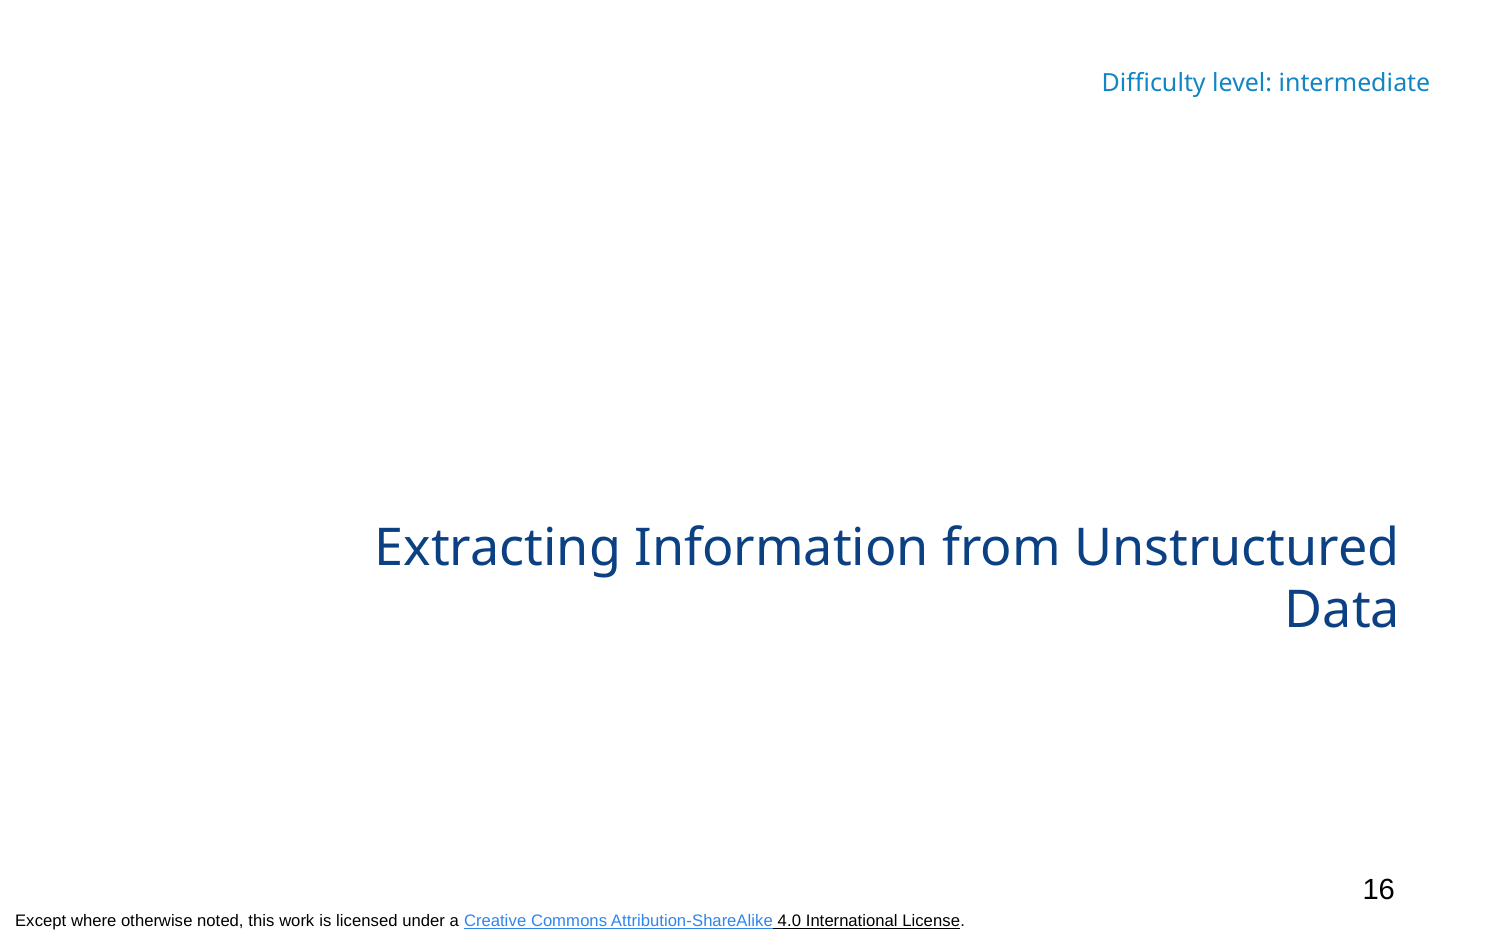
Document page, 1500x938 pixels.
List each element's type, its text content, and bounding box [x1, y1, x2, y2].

footer [80, 862, 1189, 920]
slide_number 16 [1347, 862, 1416, 913]
text_box Difficulty level: intermediate [1086, 58, 1446, 104]
title Extracting Information from Unstructured Data [316, 364, 1416, 654]
